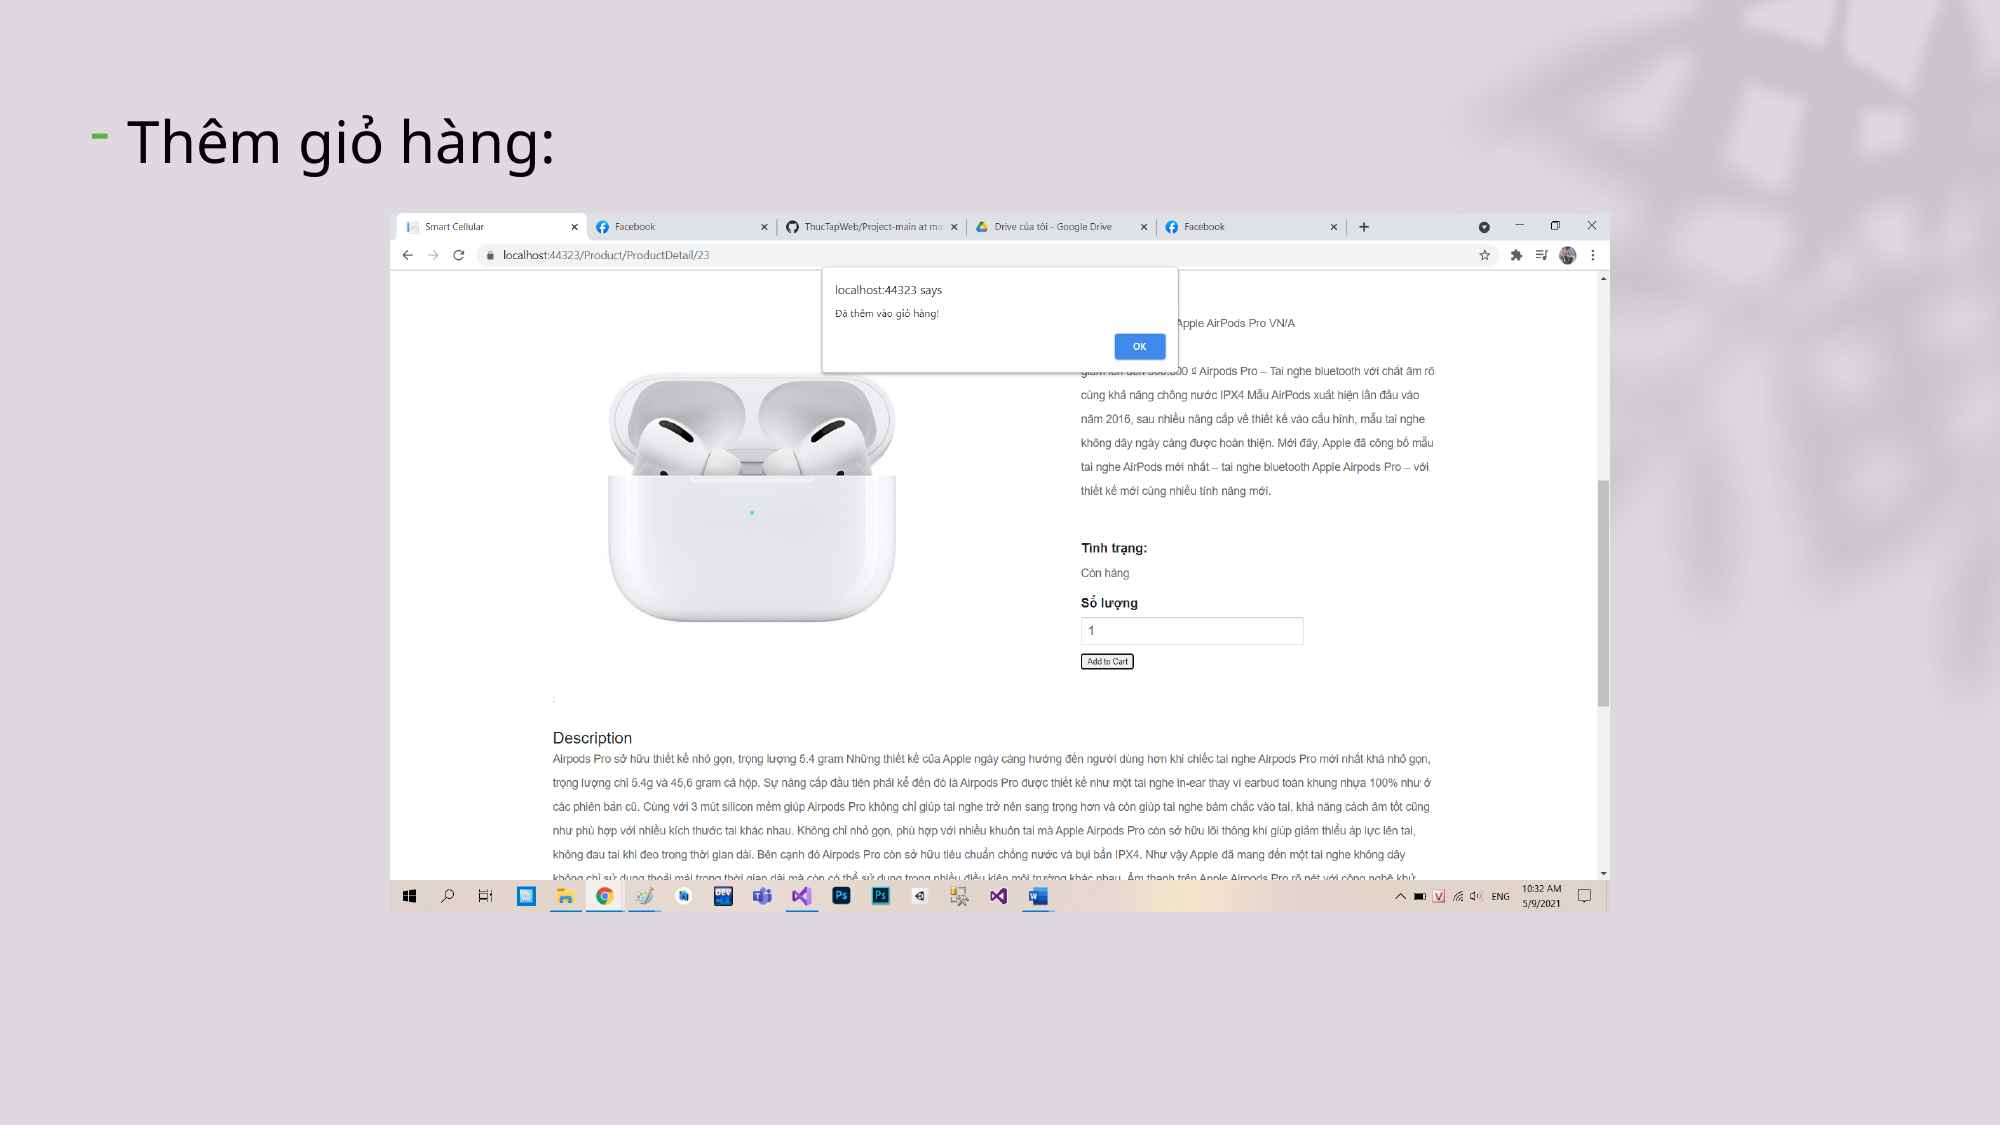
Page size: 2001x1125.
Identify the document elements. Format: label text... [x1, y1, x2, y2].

list Thêm giỏ hàng: [75, 90, 1925, 1009]
picture [390, 212, 1610, 912]
